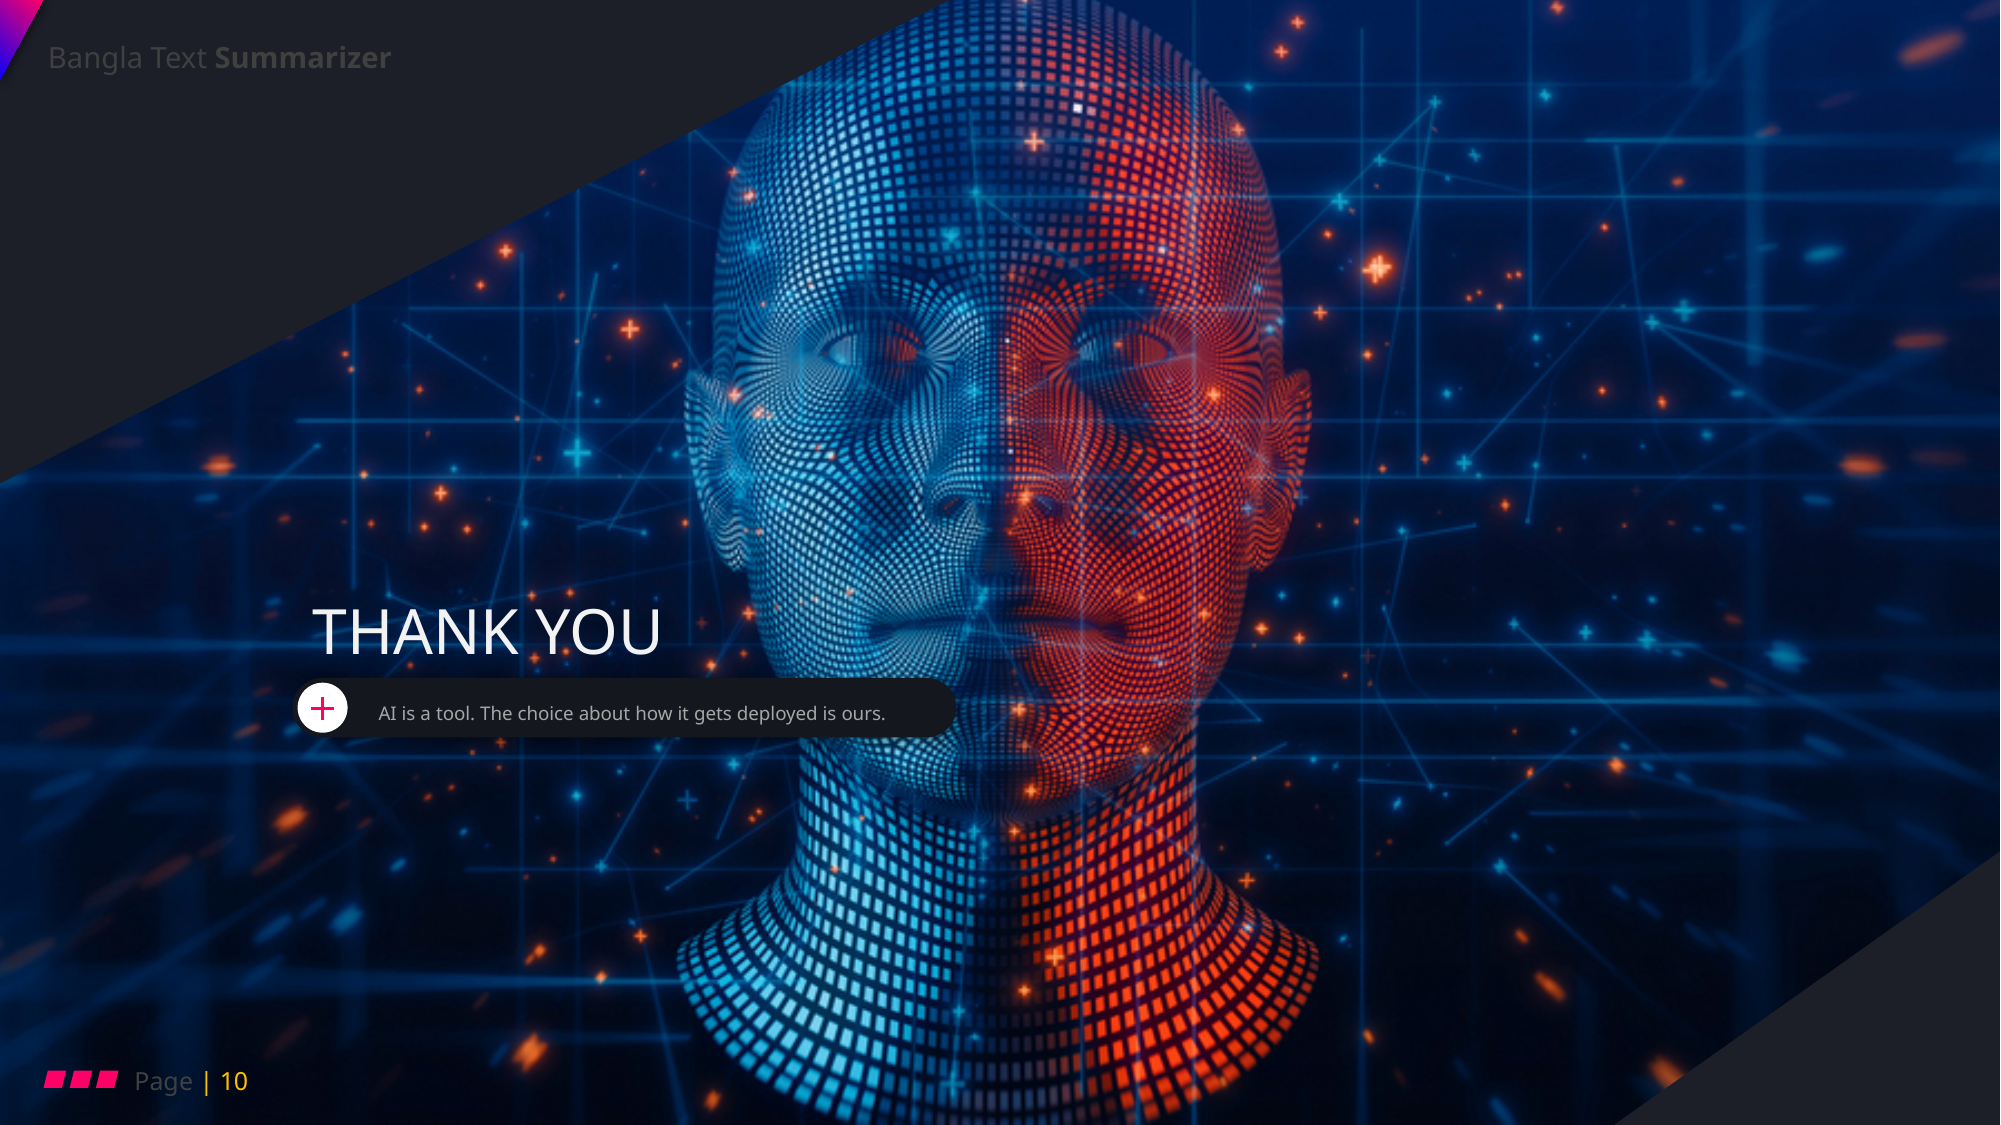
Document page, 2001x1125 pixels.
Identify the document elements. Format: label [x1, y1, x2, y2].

text_box [43, 1070, 119, 1088]
picture [0, 0, 2000, 1125]
